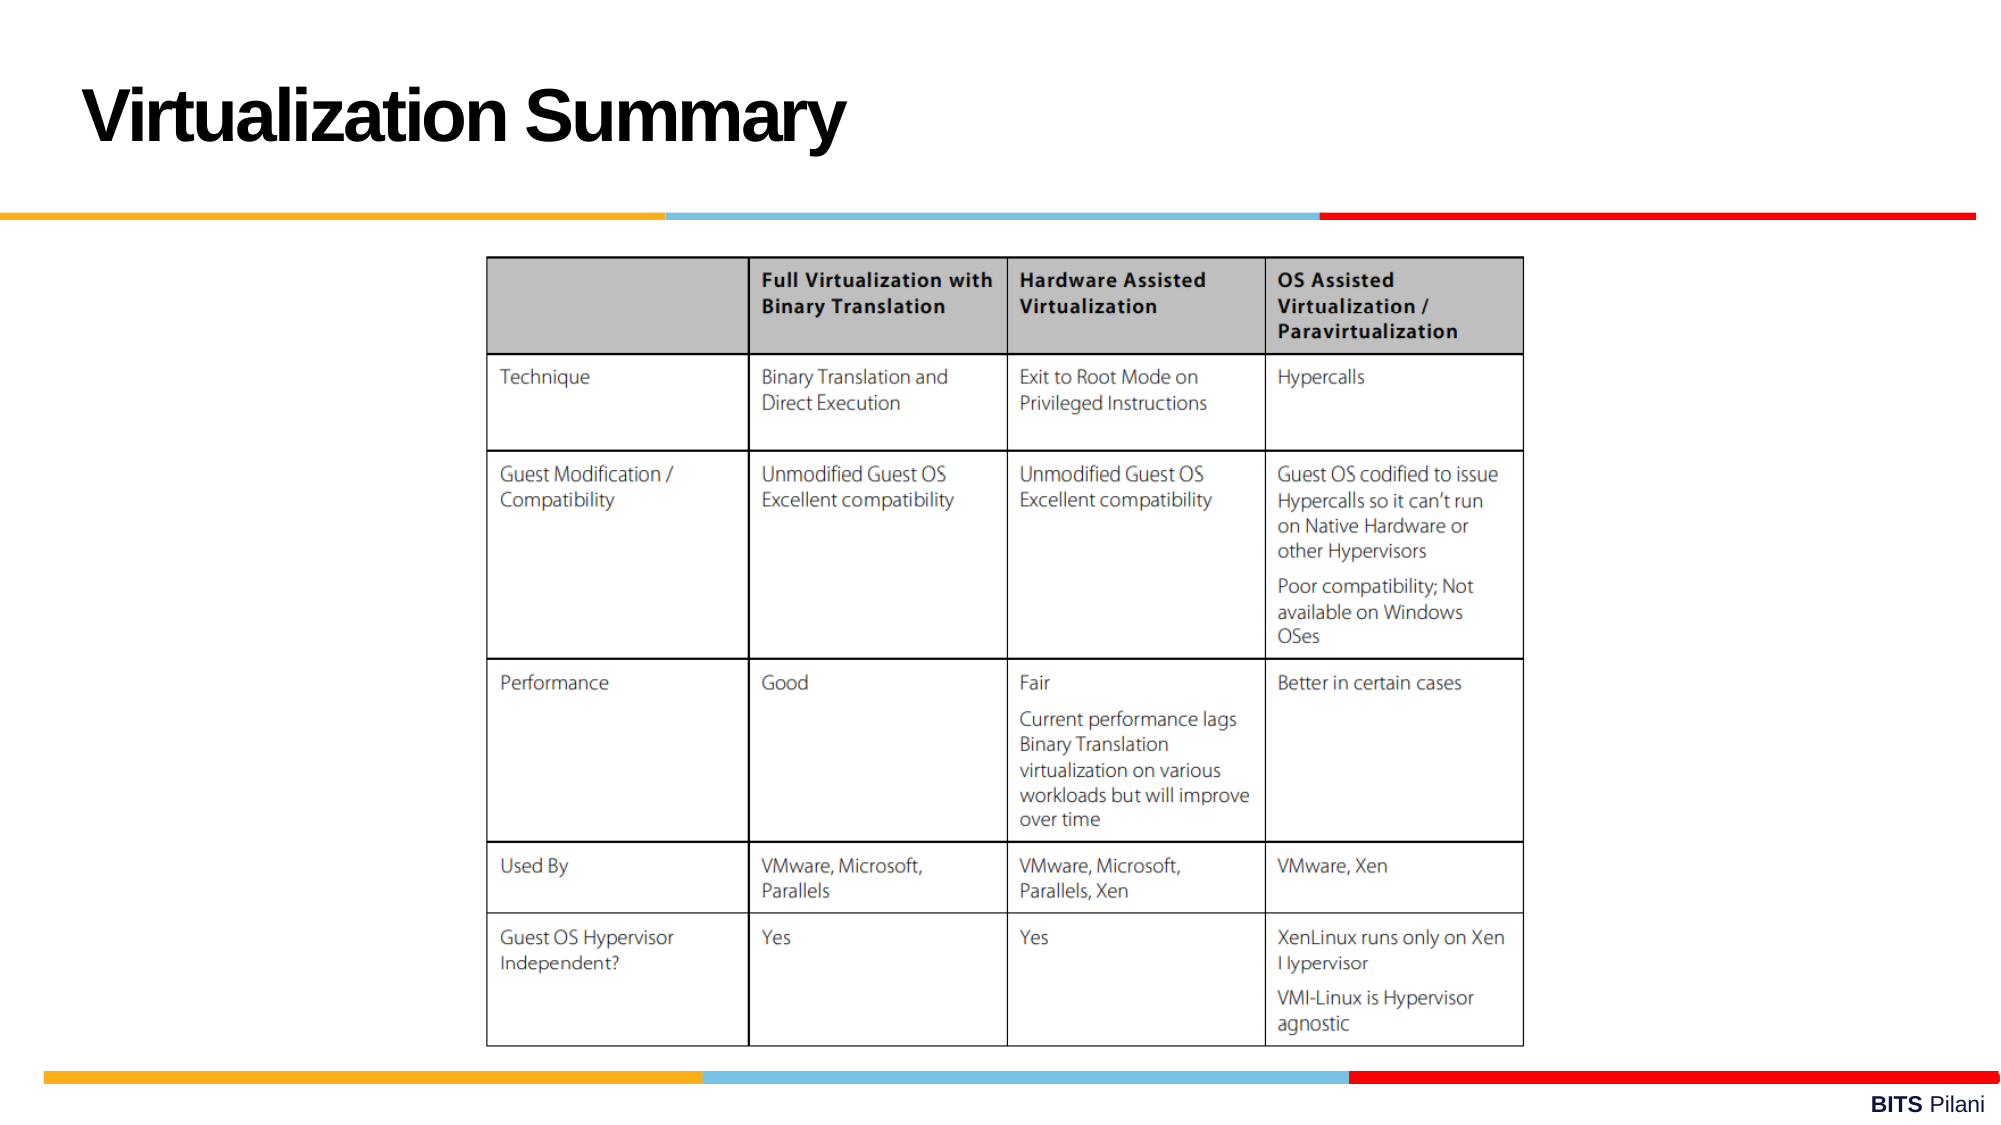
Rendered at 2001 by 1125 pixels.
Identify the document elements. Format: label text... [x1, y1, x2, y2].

list Virtualization Summary [66, 24, 1951, 213]
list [475, 244, 1540, 1050]
